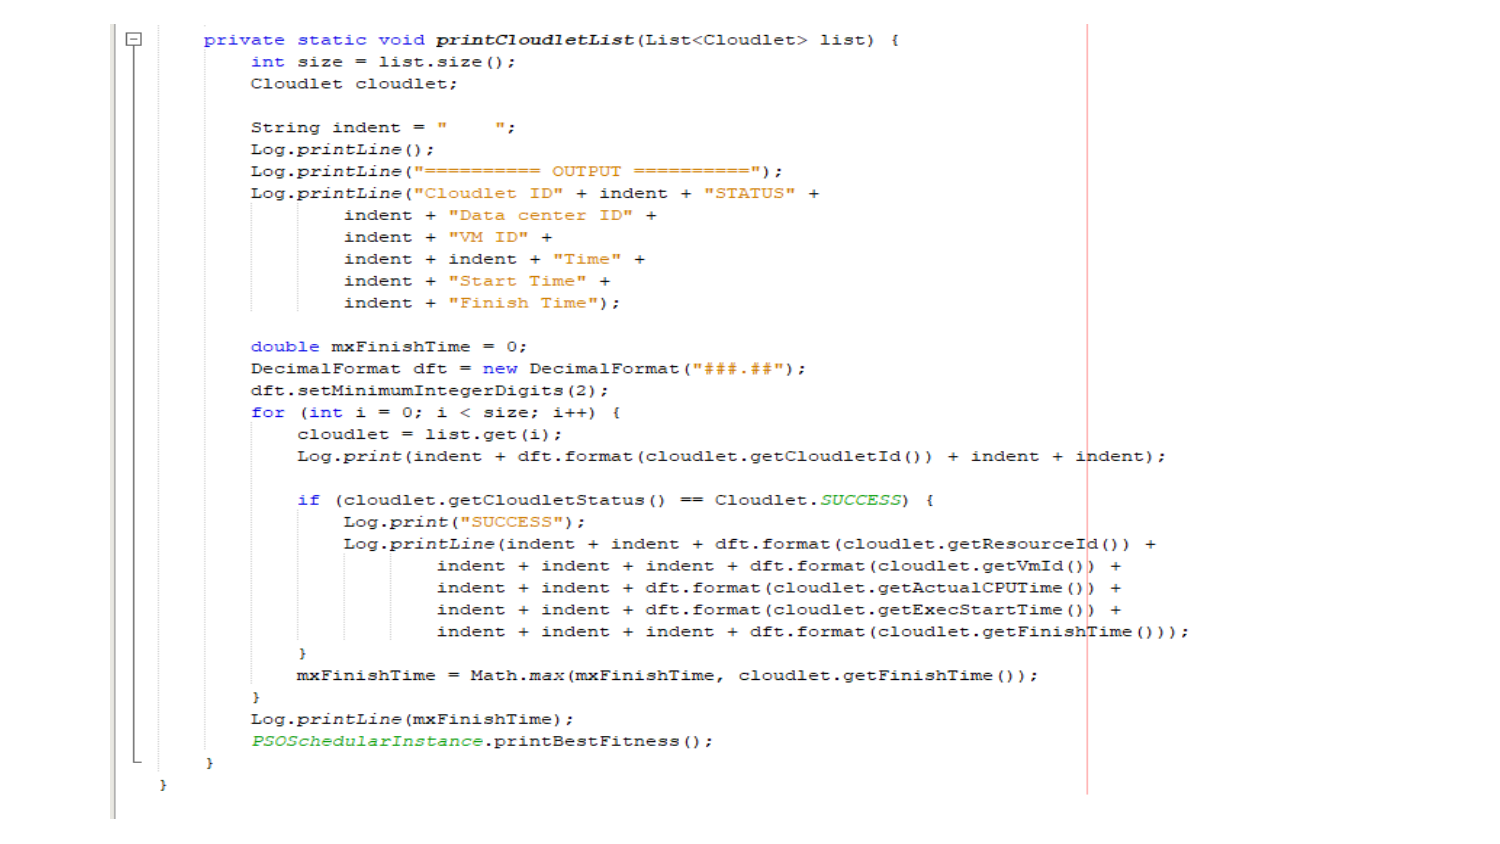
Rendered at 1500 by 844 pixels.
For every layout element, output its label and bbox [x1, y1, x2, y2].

picture [110, 24, 1393, 819]
